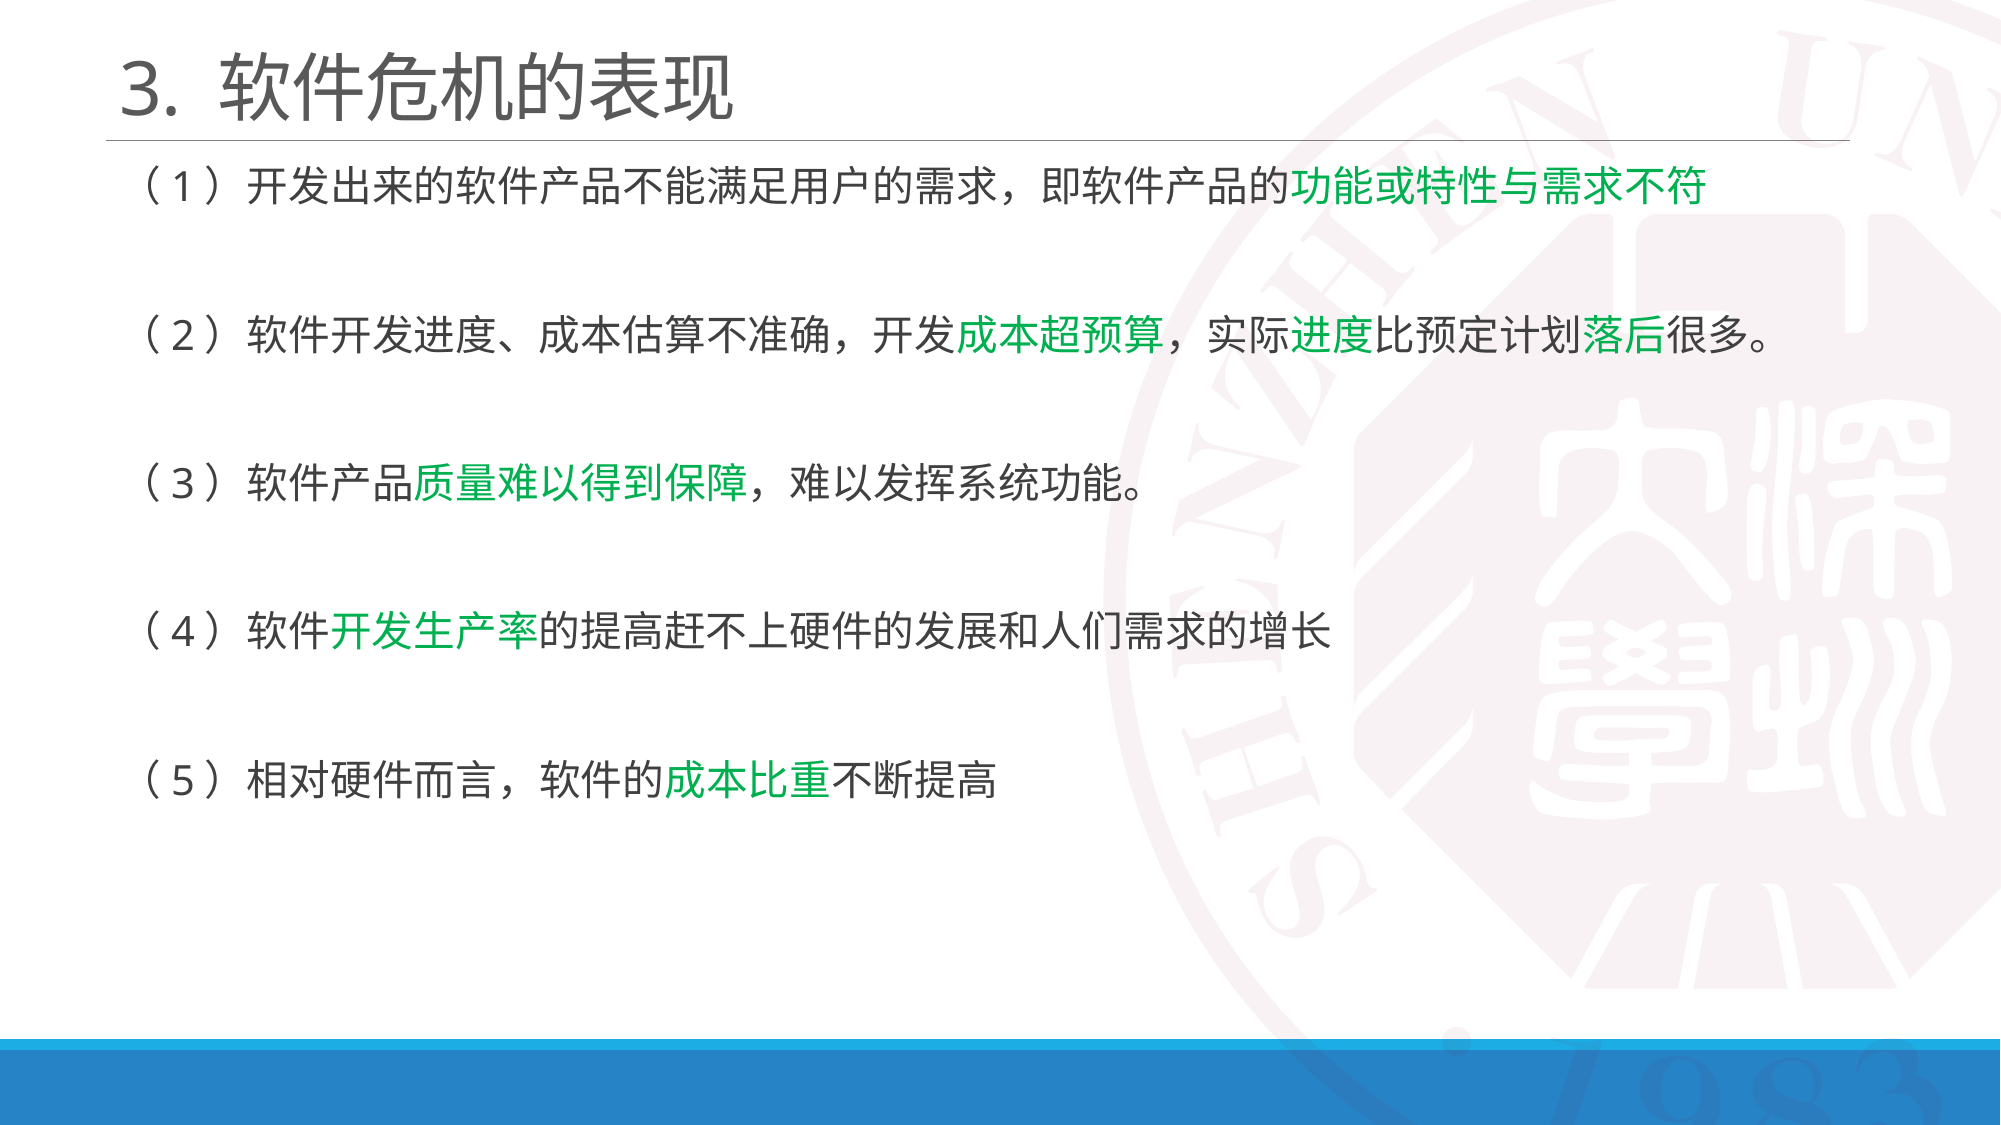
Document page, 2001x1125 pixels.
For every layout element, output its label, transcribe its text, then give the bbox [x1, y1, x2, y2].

title 3. 软件危机的表现 [104, 0, 1856, 139]
list （1）开发出来的软件产品不能满足用户的需求，即软件产品的功能或特性与需求不符 （2）软件开发进度、成本估算不准确，开发成本超预算，实际进度比预定计划落后很多。 （3）软件产品质量难以得到保障，难以发挥系统功能。 （4）软件开发生产率的提高赶不上硬件的发展和人们需求的增长 （5）相对硬件而言，软件的成本比重不断提高 [104, 158, 1878, 1008]
